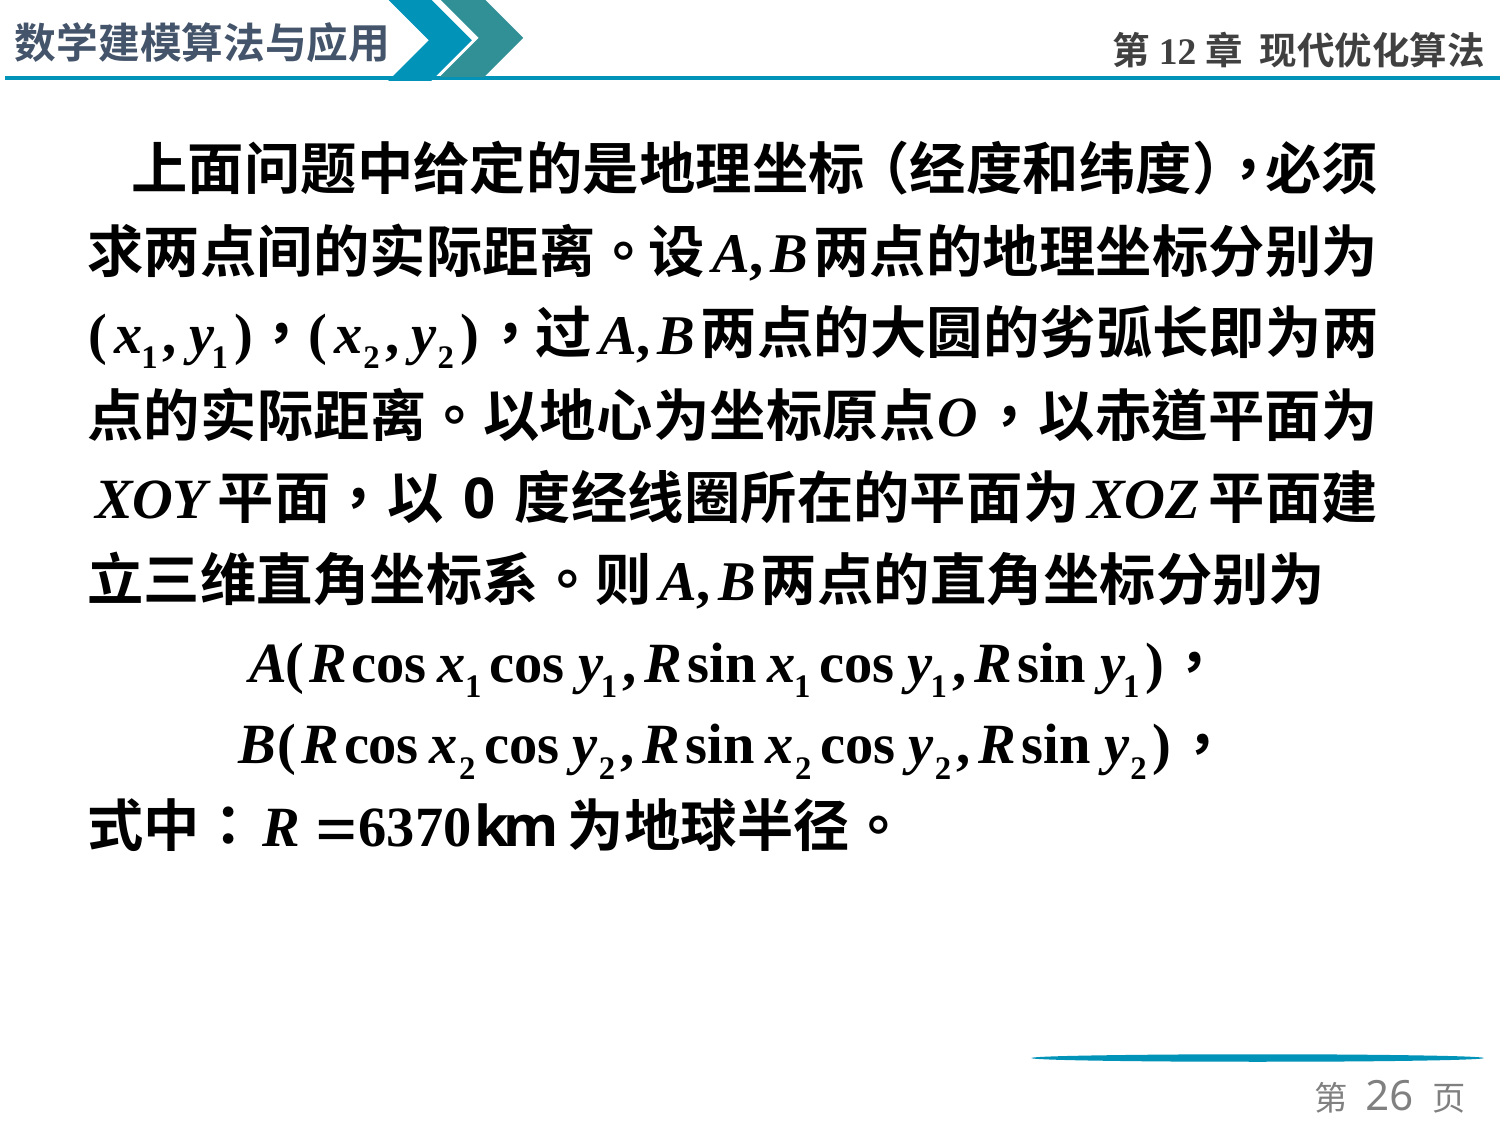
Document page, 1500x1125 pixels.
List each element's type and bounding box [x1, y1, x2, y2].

text_box [87, 131, 1377, 903]
